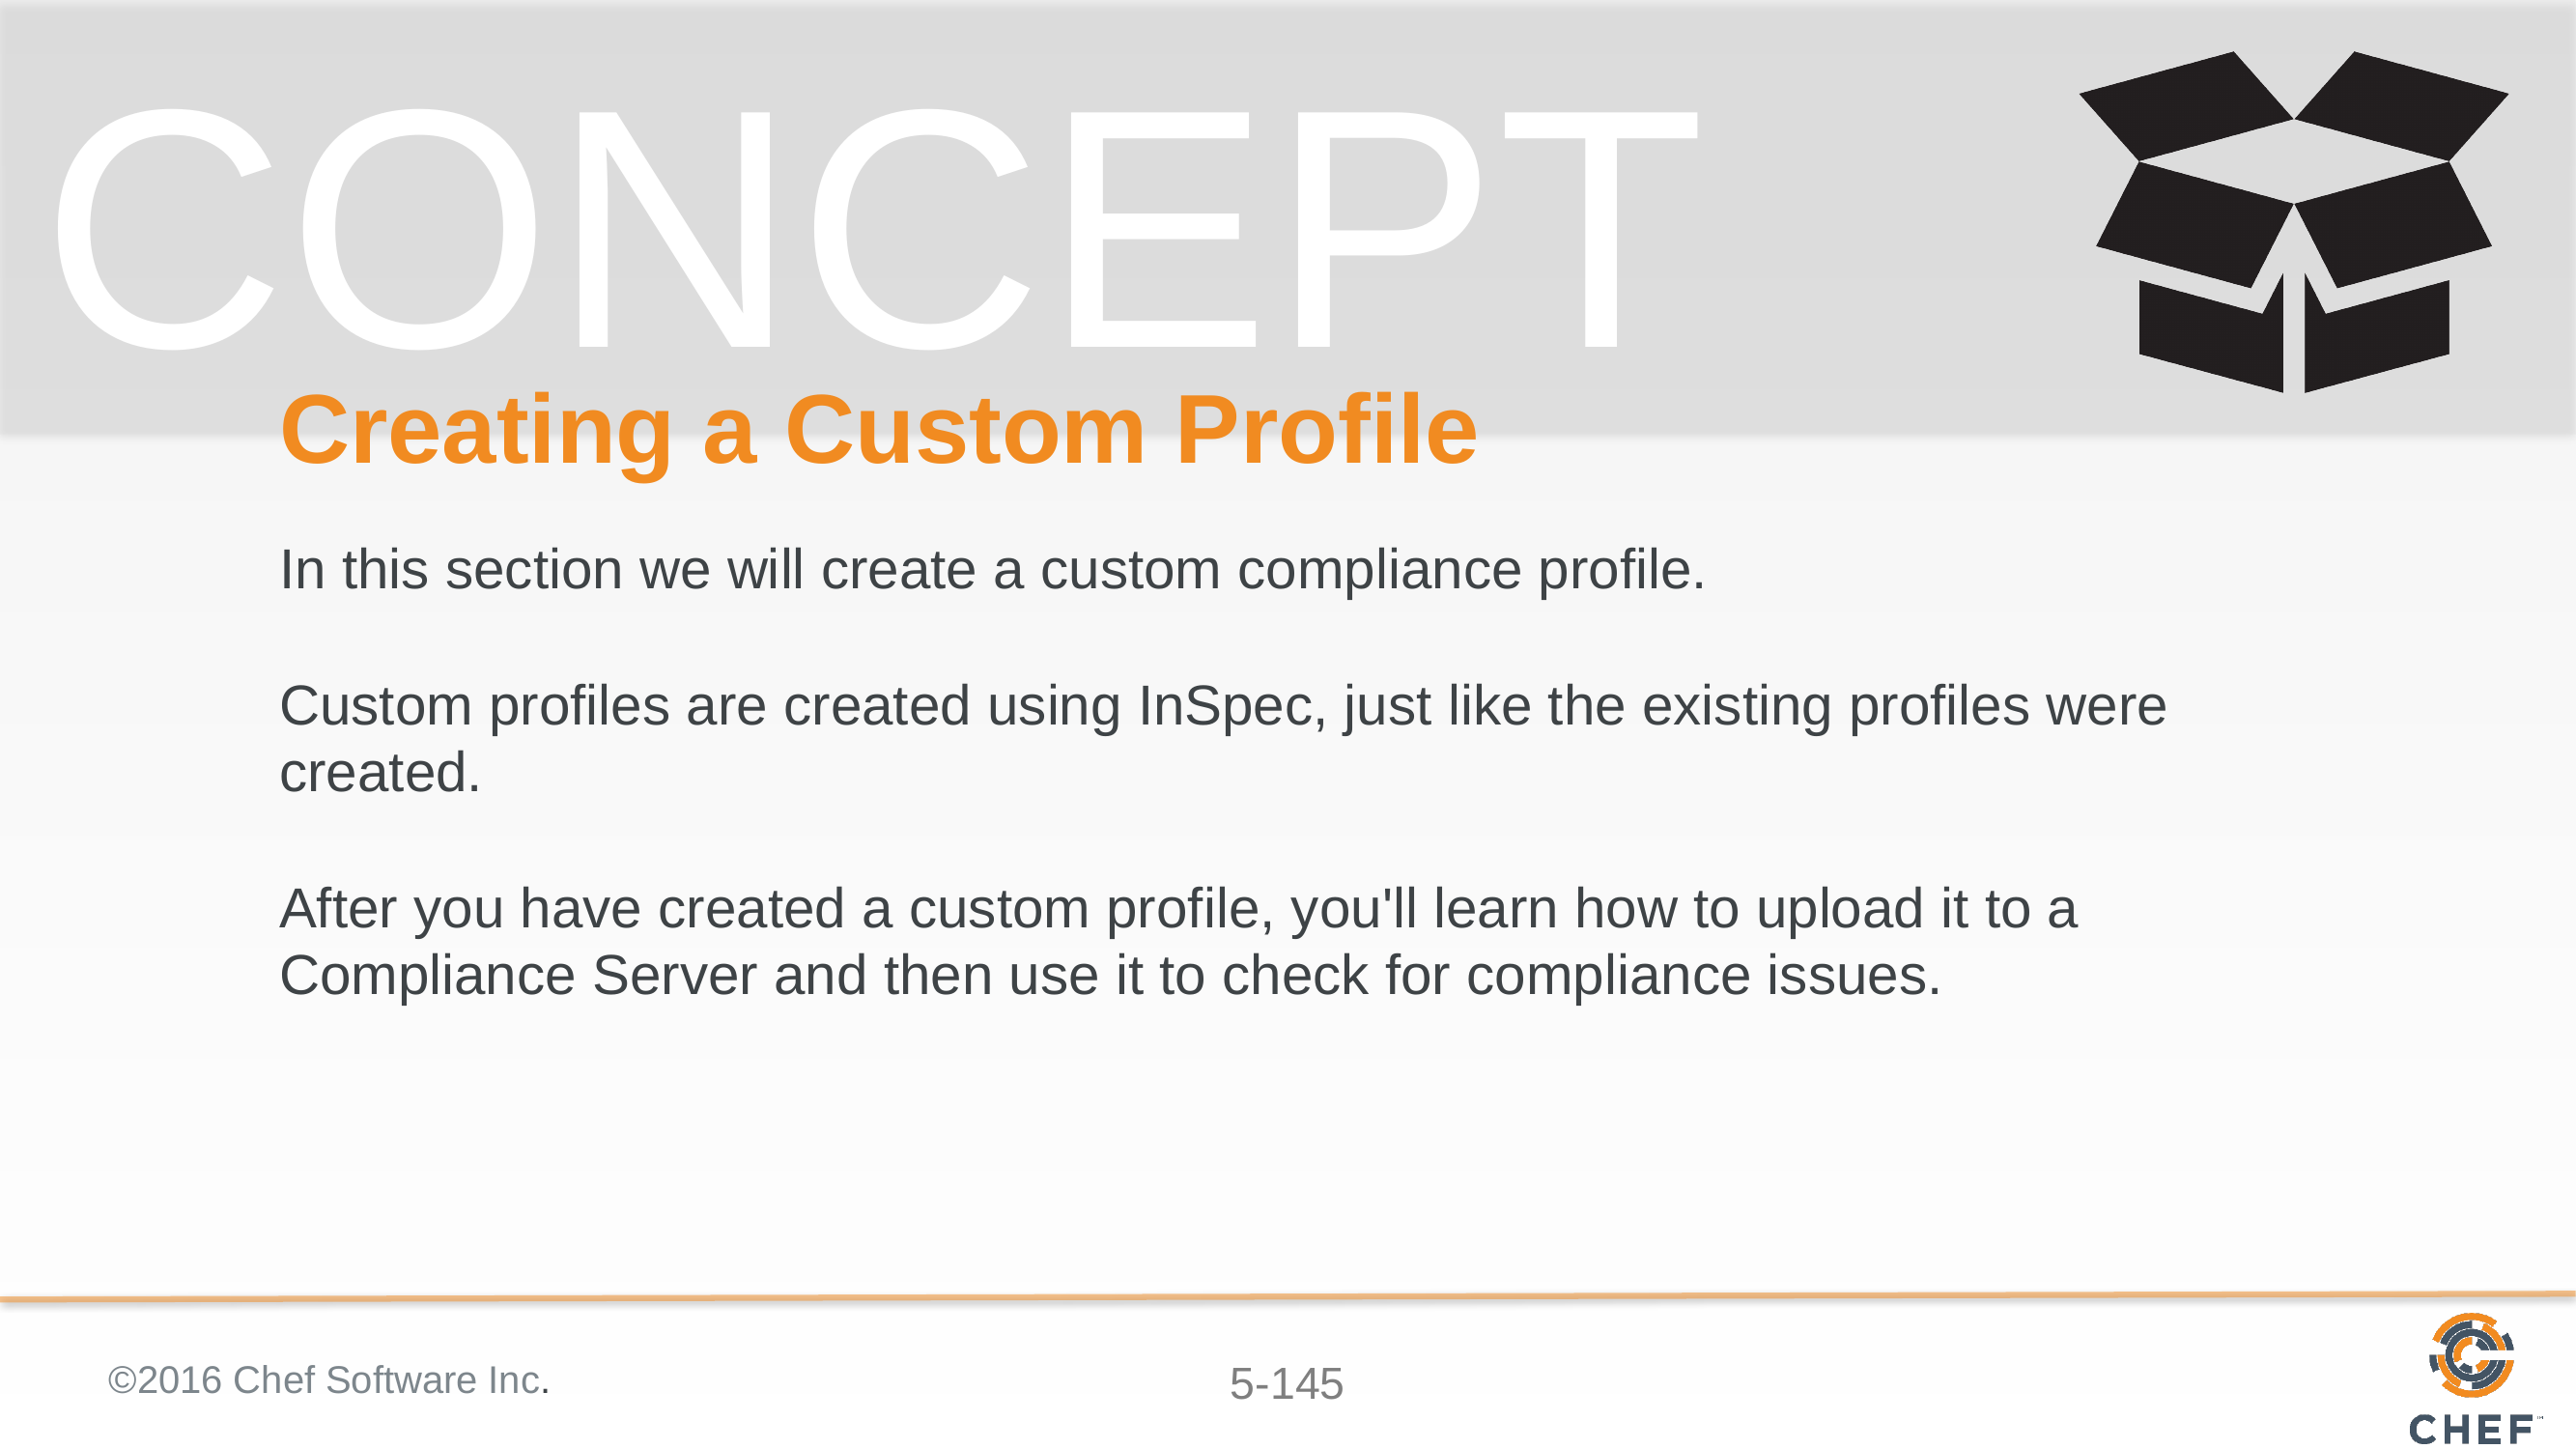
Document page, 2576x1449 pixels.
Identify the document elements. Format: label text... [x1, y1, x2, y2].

subtitle In this section we will create a custom compliance profile. Custom profiles are created using InSpec, just like the existing profiles were created. After you have created a custom profile, you'll learn how to upload it to a Compliance Server and then use it to check for compliance issues. [265, 518, 2217, 1203]
title Creating a Custom Profile [265, 363, 2217, 499]
picture [2399, 1297, 2551, 1449]
picture [2079, 51, 2509, 399]
